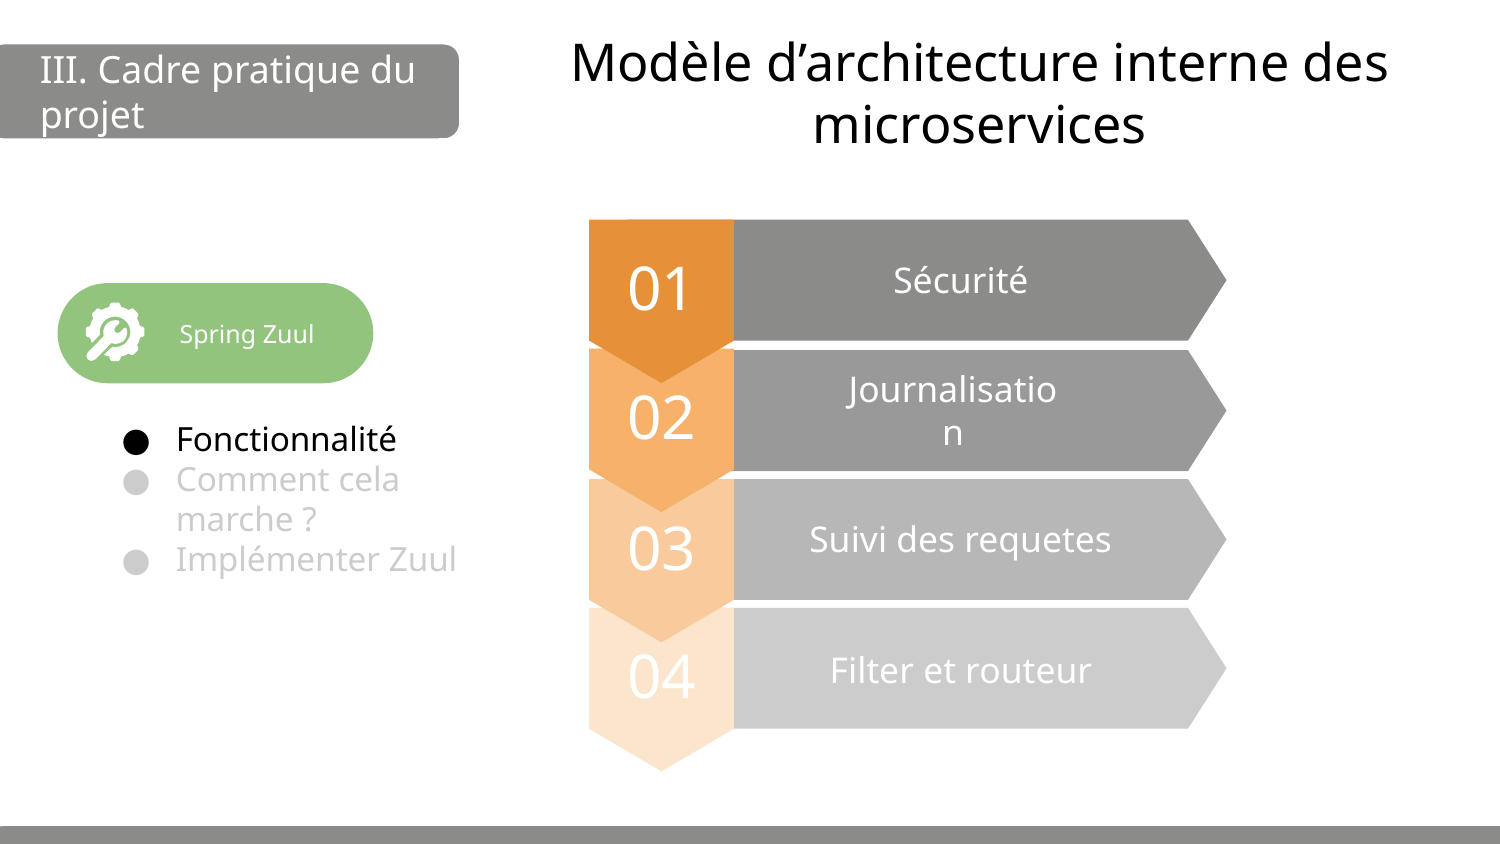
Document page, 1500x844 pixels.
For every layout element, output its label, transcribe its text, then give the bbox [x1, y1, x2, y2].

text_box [588, 519, 1227, 643]
text_box [0, 825, 1500, 844]
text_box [588, 390, 1227, 513]
text_box Fonctionnalité Comment cela marche ? Implémenter Zuul [85, 403, 539, 594]
text_box [0, 43, 460, 140]
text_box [588, 219, 1227, 384]
text_box Spring Zuul [139, 299, 355, 368]
text_box [57, 283, 374, 384]
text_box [588, 649, 1227, 772]
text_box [85, 302, 145, 362]
title Modèle d’architecture interne des microservices [459, 49, 1500, 134]
text_box III. Cadre pratique du projet [24, 70, 516, 113]
